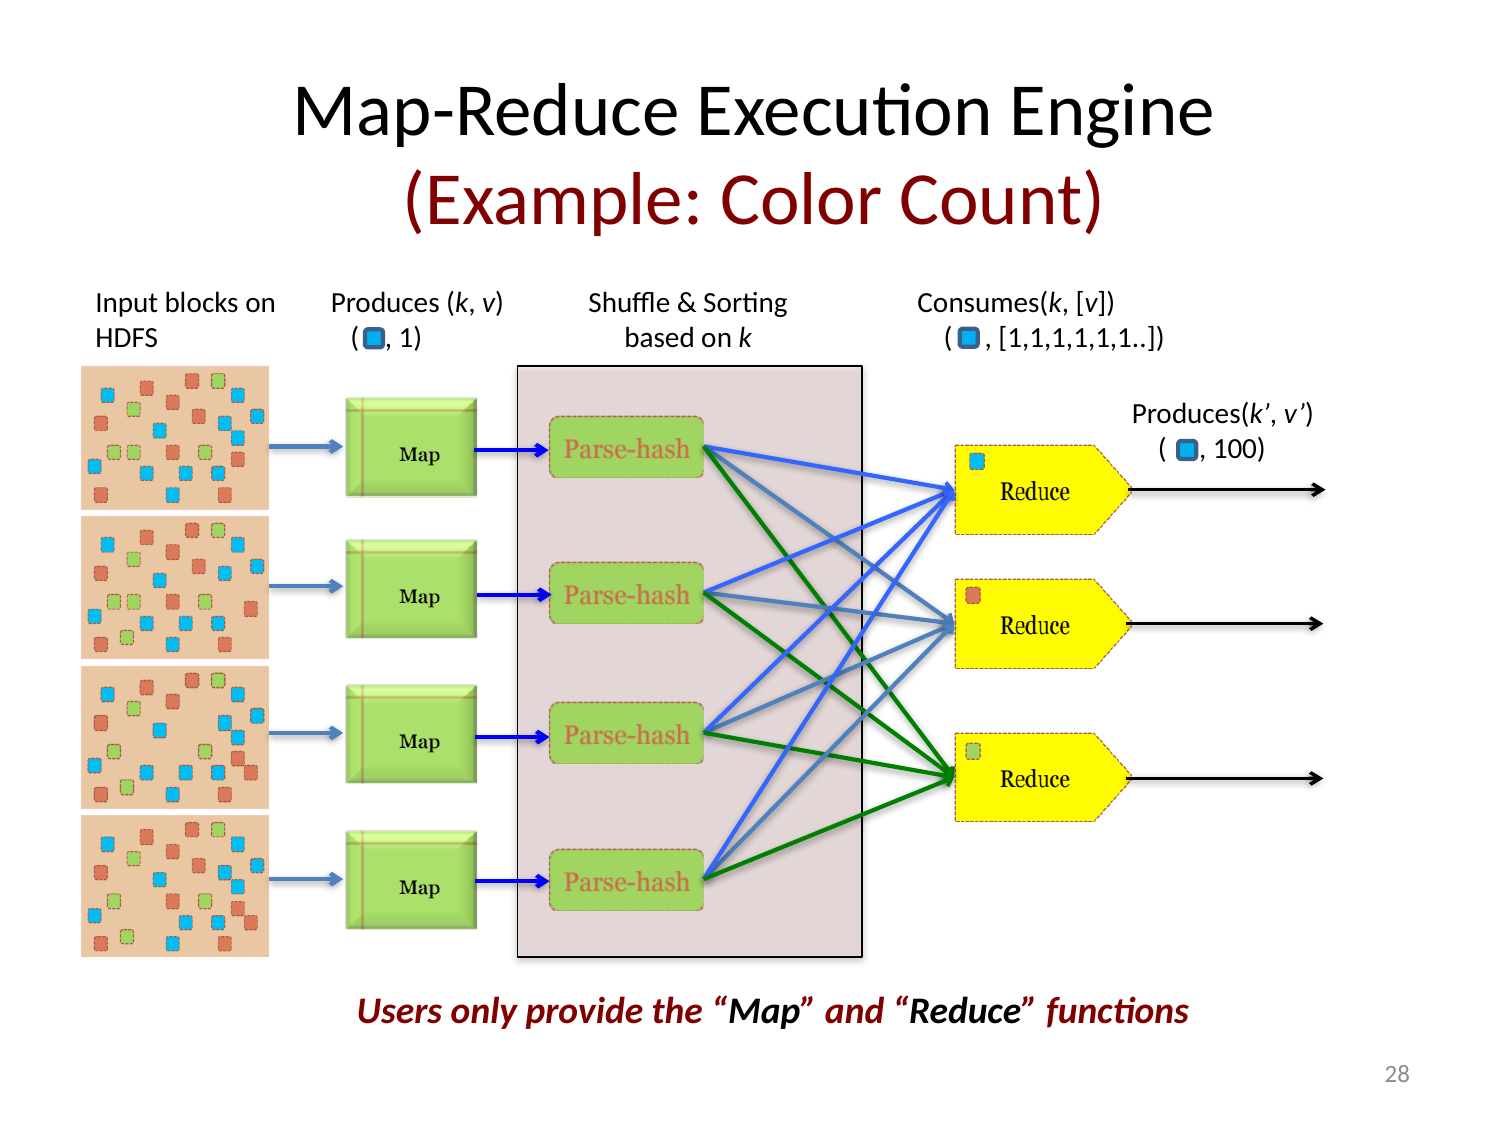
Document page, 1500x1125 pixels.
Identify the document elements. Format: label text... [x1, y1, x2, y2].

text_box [701, 446, 953, 488]
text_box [268, 395, 478, 931]
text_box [517, 275, 863, 444]
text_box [701, 489, 953, 880]
title Map-Reduce Execution Engine (Example: Color Count) [45, 40, 1463, 260]
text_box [953, 444, 1133, 822]
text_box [474, 415, 704, 911]
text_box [517, 888, 863, 958]
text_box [315, 275, 546, 362]
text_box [1116, 387, 1432, 779]
picture [80, 365, 270, 958]
text_box Users only provide the “Map” and “Reduce” functions [341, 979, 1205, 1039]
slide_number 28 [1074, 1042, 1425, 1103]
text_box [902, 275, 1218, 362]
text_box Input blocks on HDFS [80, 275, 292, 361]
